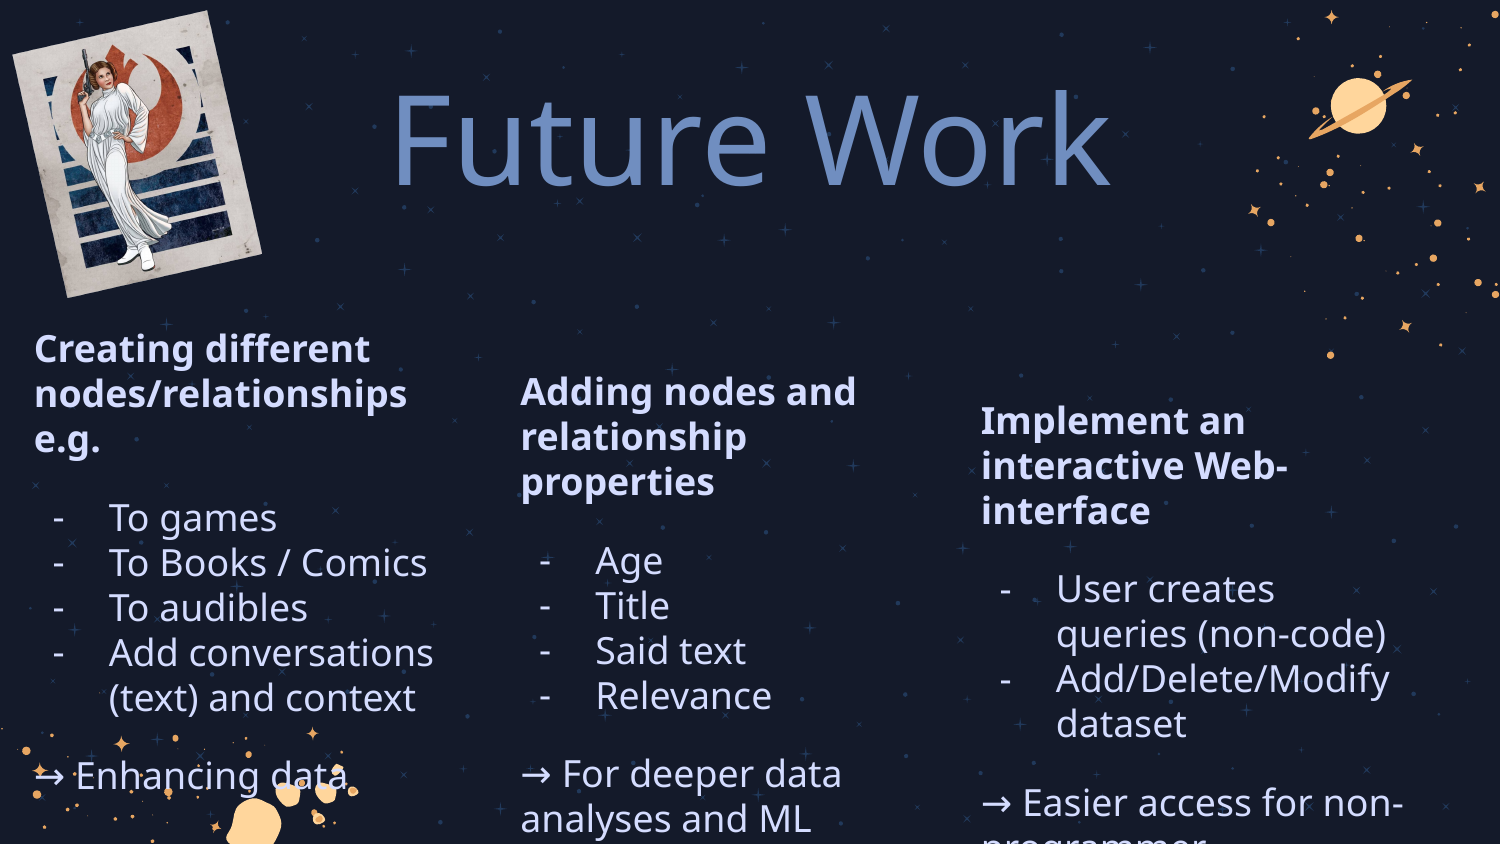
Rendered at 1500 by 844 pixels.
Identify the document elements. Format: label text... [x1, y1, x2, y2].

picture [13, 11, 262, 297]
subtitle Implement an interactive Web- interface User creates queries (non-code) Add/Delete/Modify dataset → Easier access for non-programmer [965, 382, 1427, 510]
subtitle Adding nodes and relationship properties Age Title Said text Relevance → For deeper data analyses and ML [505, 353, 966, 481]
subtitle Creating different nodes/relationships e.g. To games To Books / Comics To audibles Add conversations (text) and context → Enhancing data [18, 310, 489, 438]
title Future Work [242, 88, 1383, 183]
